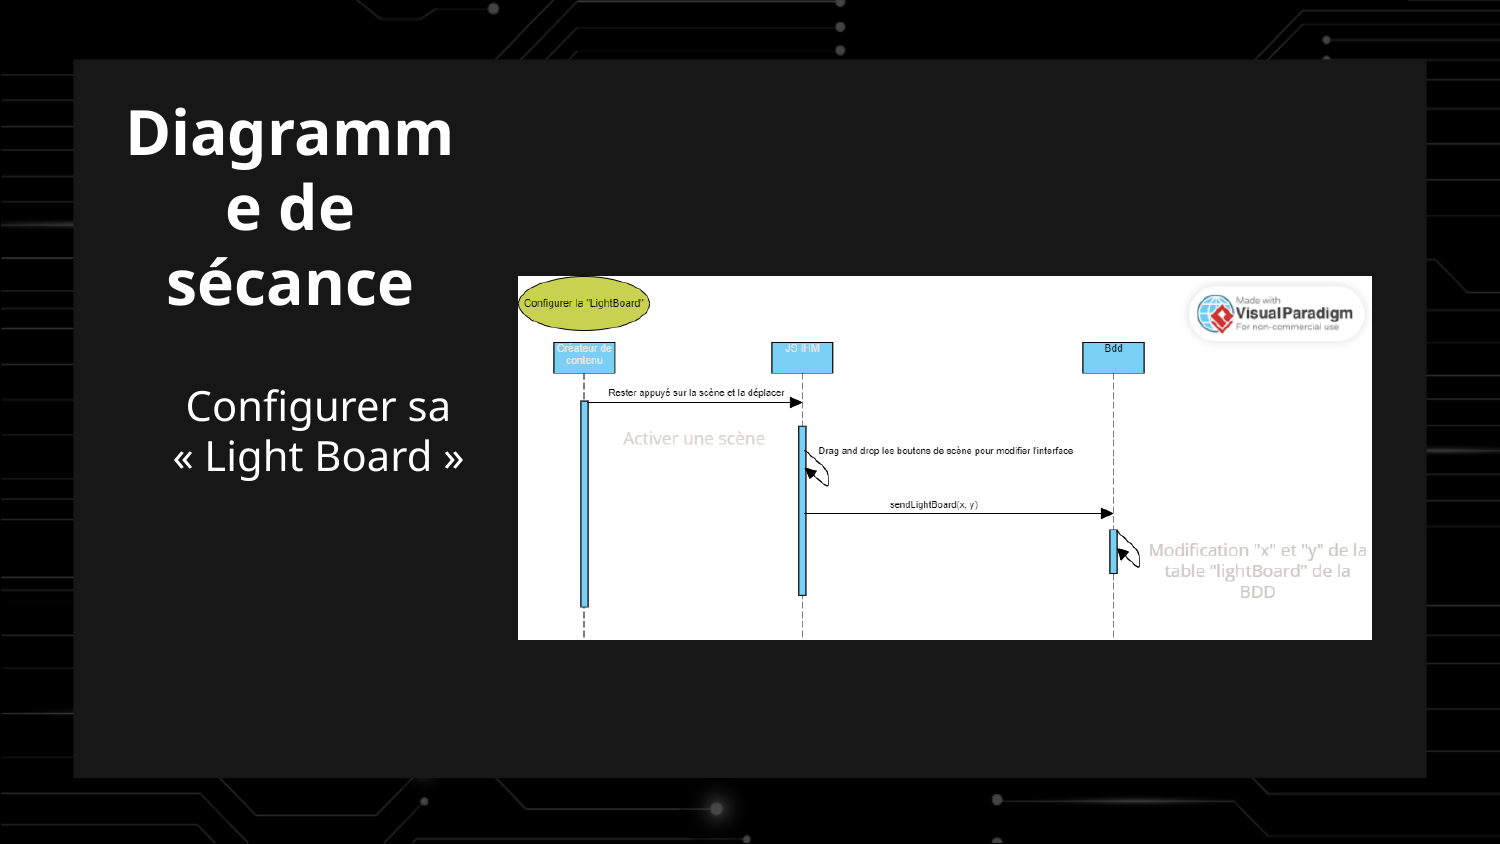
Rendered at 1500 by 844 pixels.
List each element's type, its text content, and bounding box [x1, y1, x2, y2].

text_box Configurer sa « Light Board » [128, 364, 509, 459]
picture [2, 0, 1500, 843]
title Diagramme de sécance [100, 78, 480, 172]
